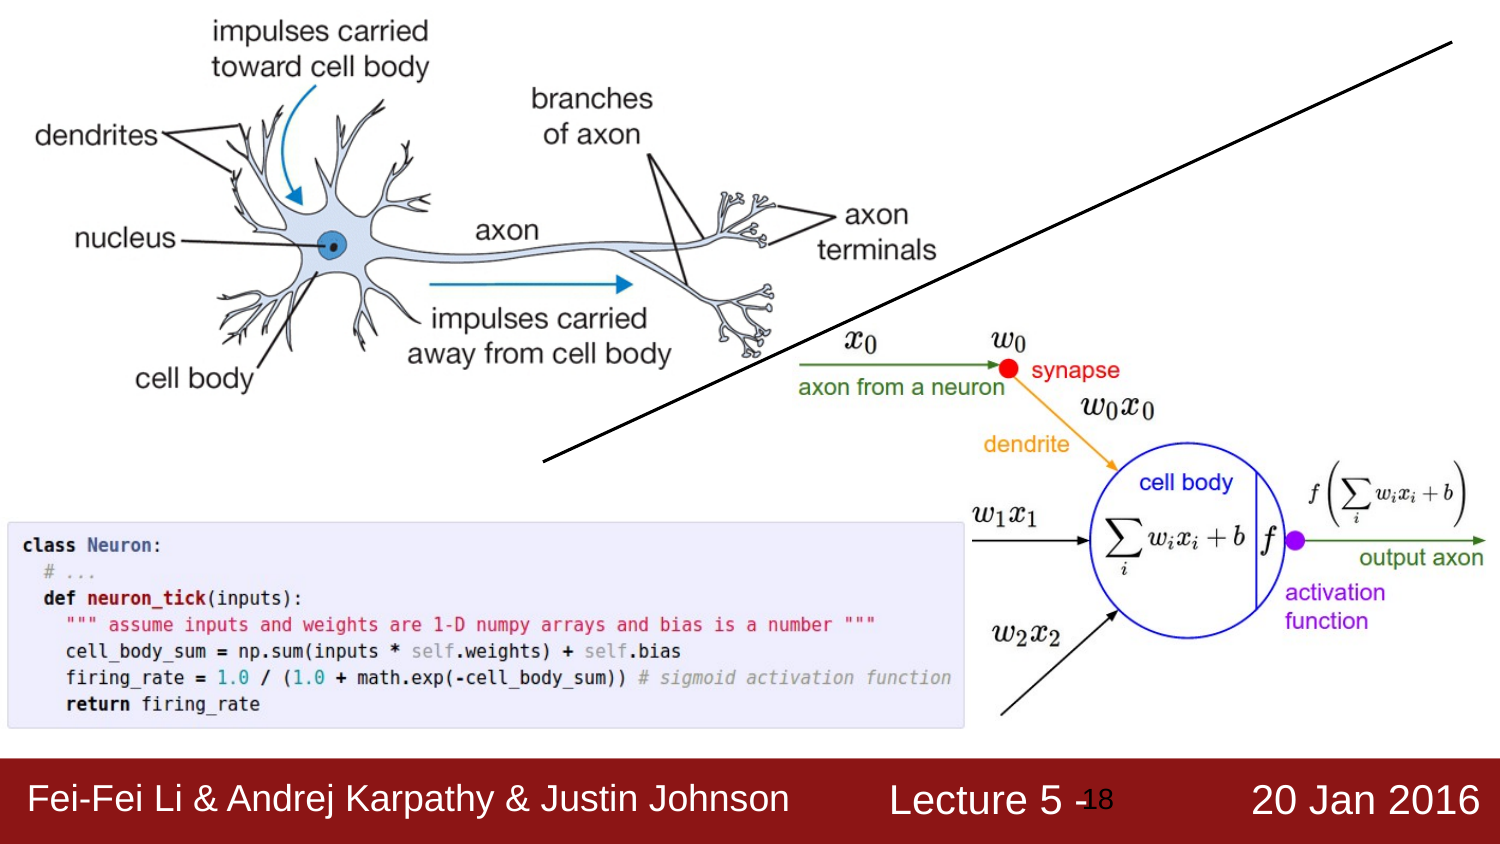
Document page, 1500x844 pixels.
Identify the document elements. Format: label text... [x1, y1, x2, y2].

slide_number ‹#› [1066, 765, 1157, 831]
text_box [542, 41, 1453, 463]
picture [30, 10, 942, 401]
picture [0, 323, 1489, 736]
